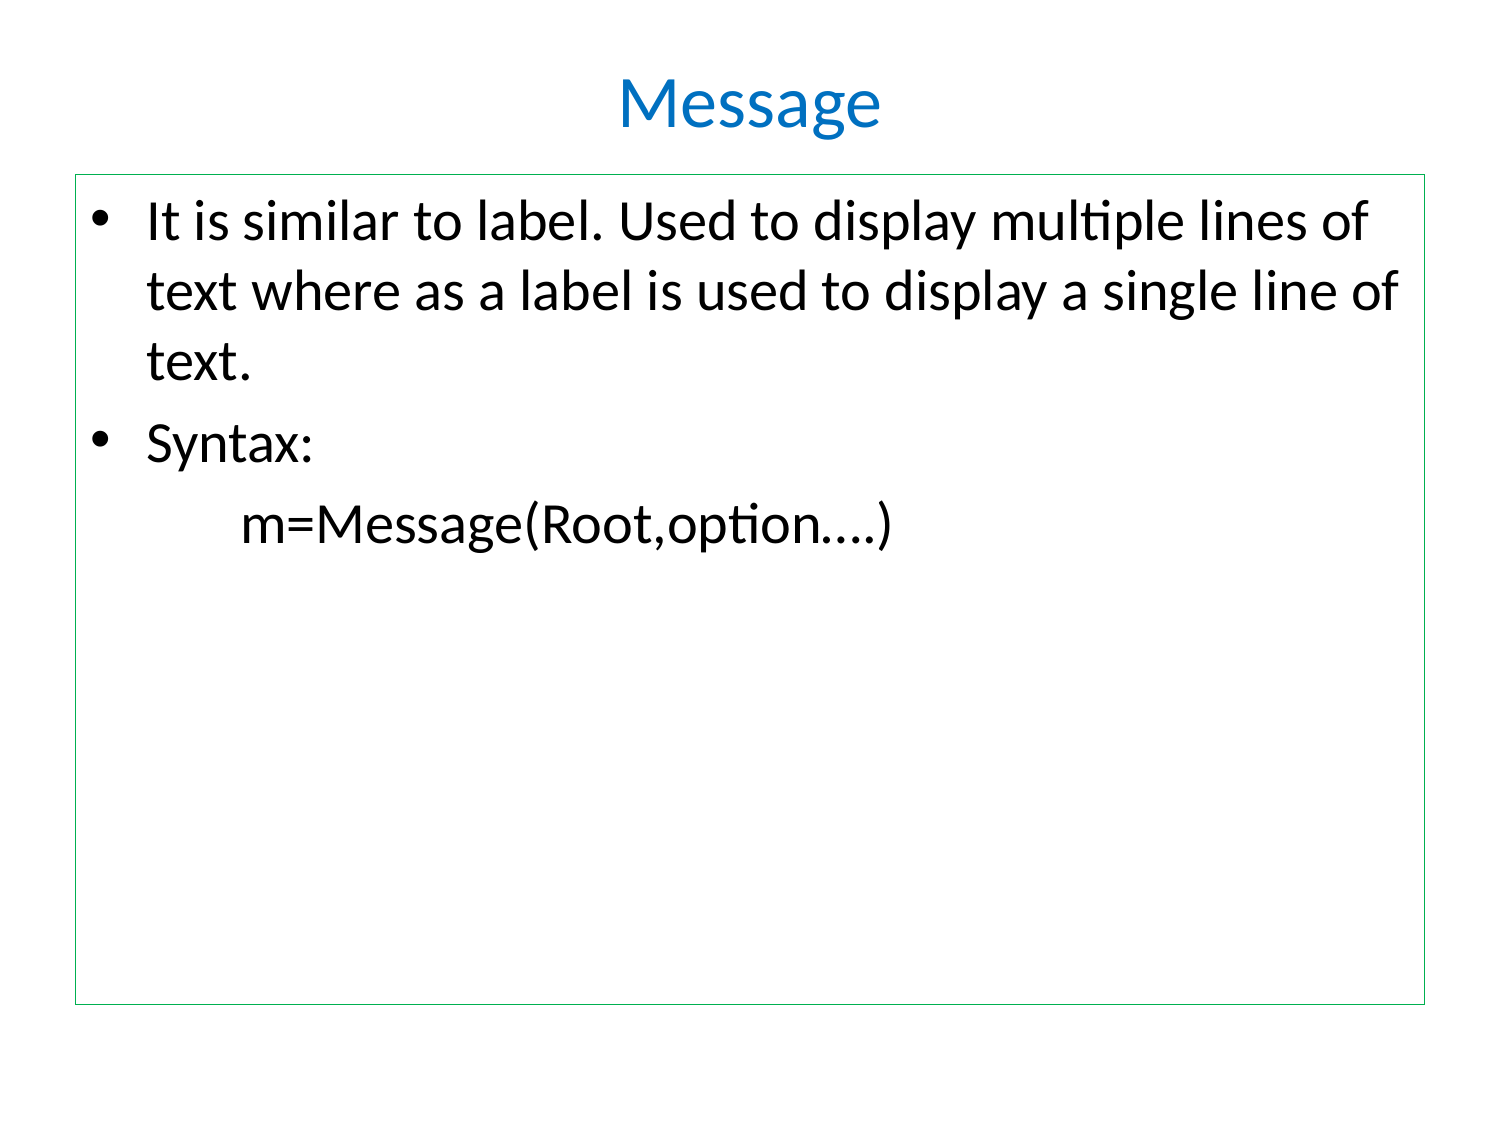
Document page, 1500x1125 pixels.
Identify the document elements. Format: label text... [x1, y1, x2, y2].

list It is similar to label. Used to display multiple lines of text where as a label is used to display a single line of text. Syntax: m=Message(Root,option….) [75, 174, 1425, 1005]
title Message [75, 45, 1425, 150]
